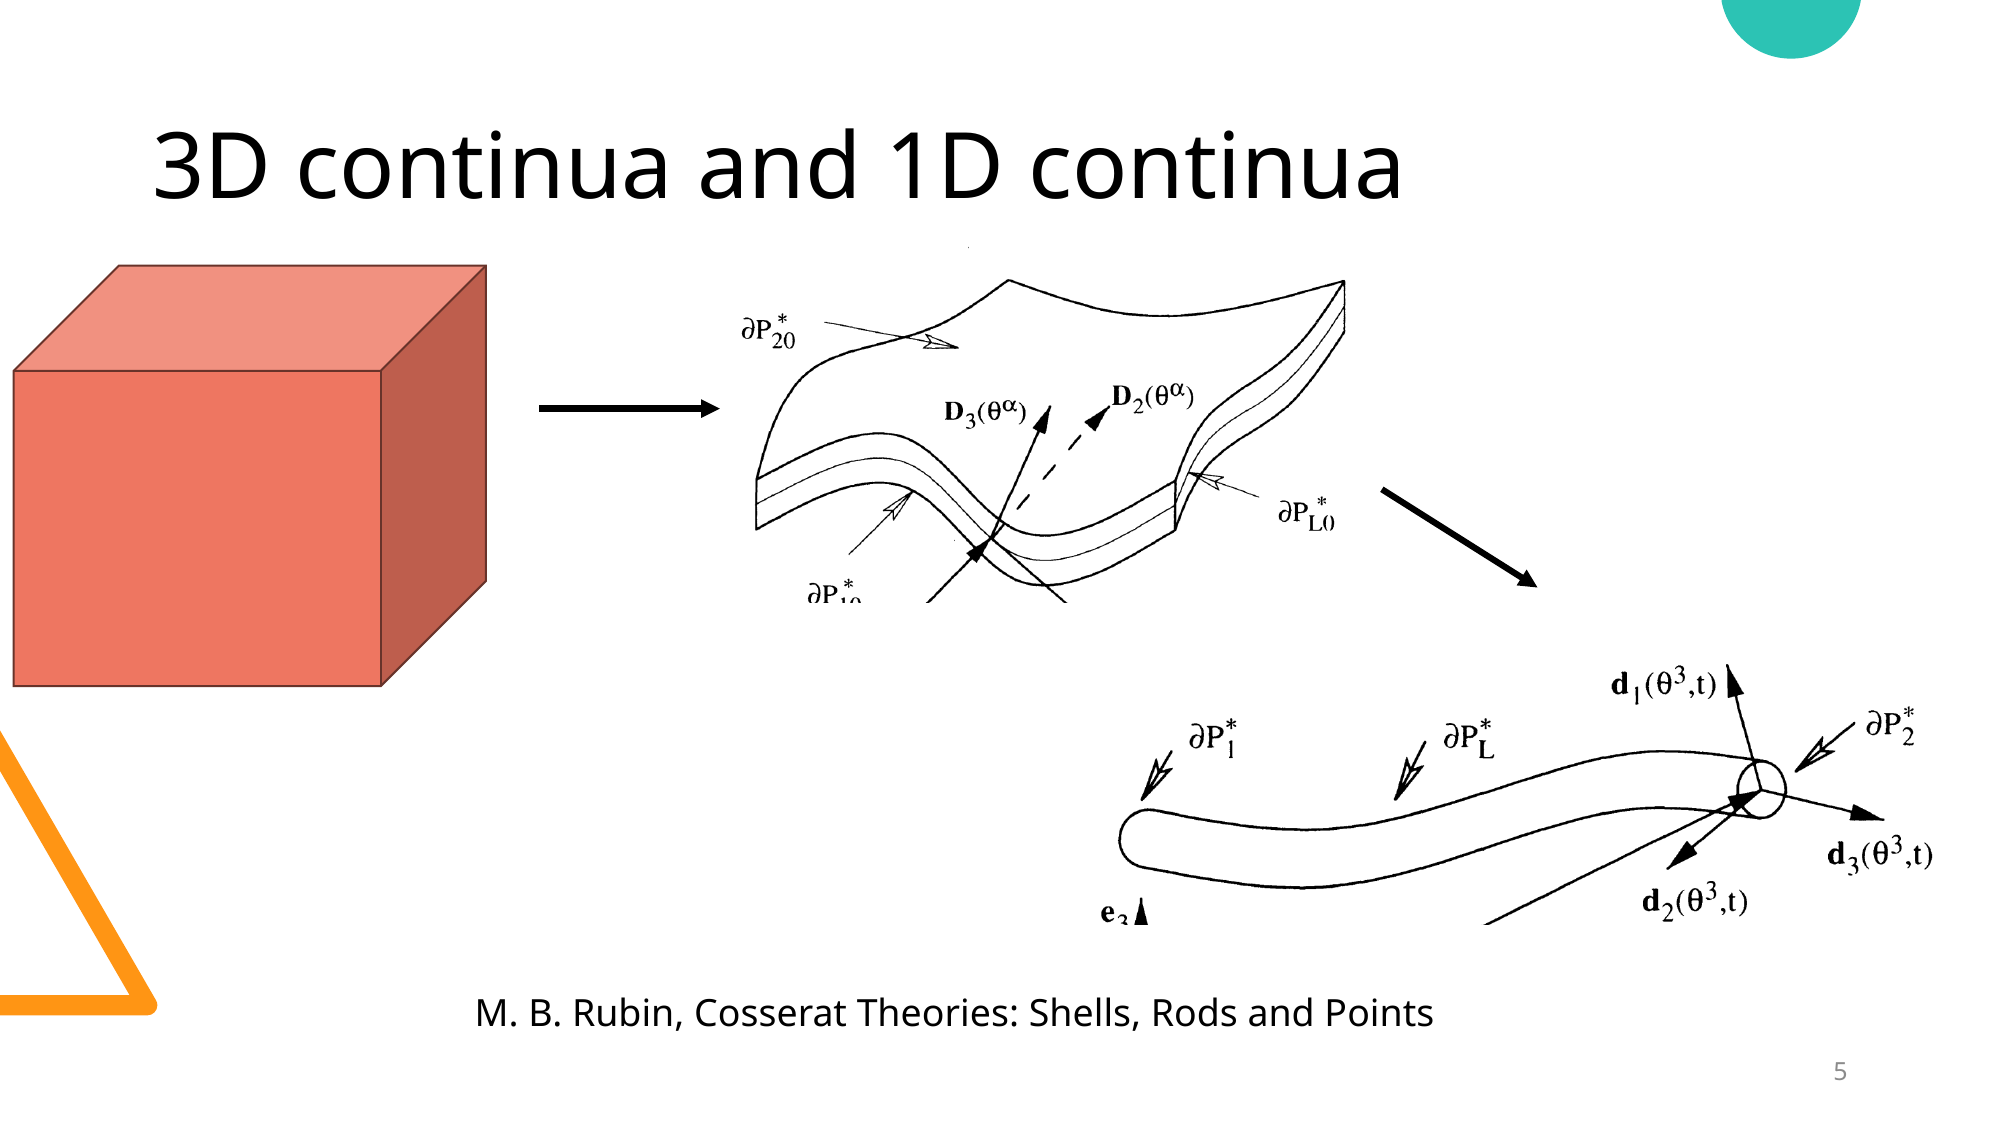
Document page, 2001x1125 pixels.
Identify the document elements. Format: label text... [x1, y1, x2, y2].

text_box M. B. Rubin, Cosserat Theories: Shells, Rods and Points [459, 982, 1460, 1042]
picture [1089, 625, 1961, 926]
title 3D continua and 1D continua [137, 59, 1863, 278]
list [680, 218, 1366, 603]
text_box [12, 264, 487, 688]
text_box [1381, 489, 1538, 588]
slide_number 5 [1412, 1042, 1863, 1103]
